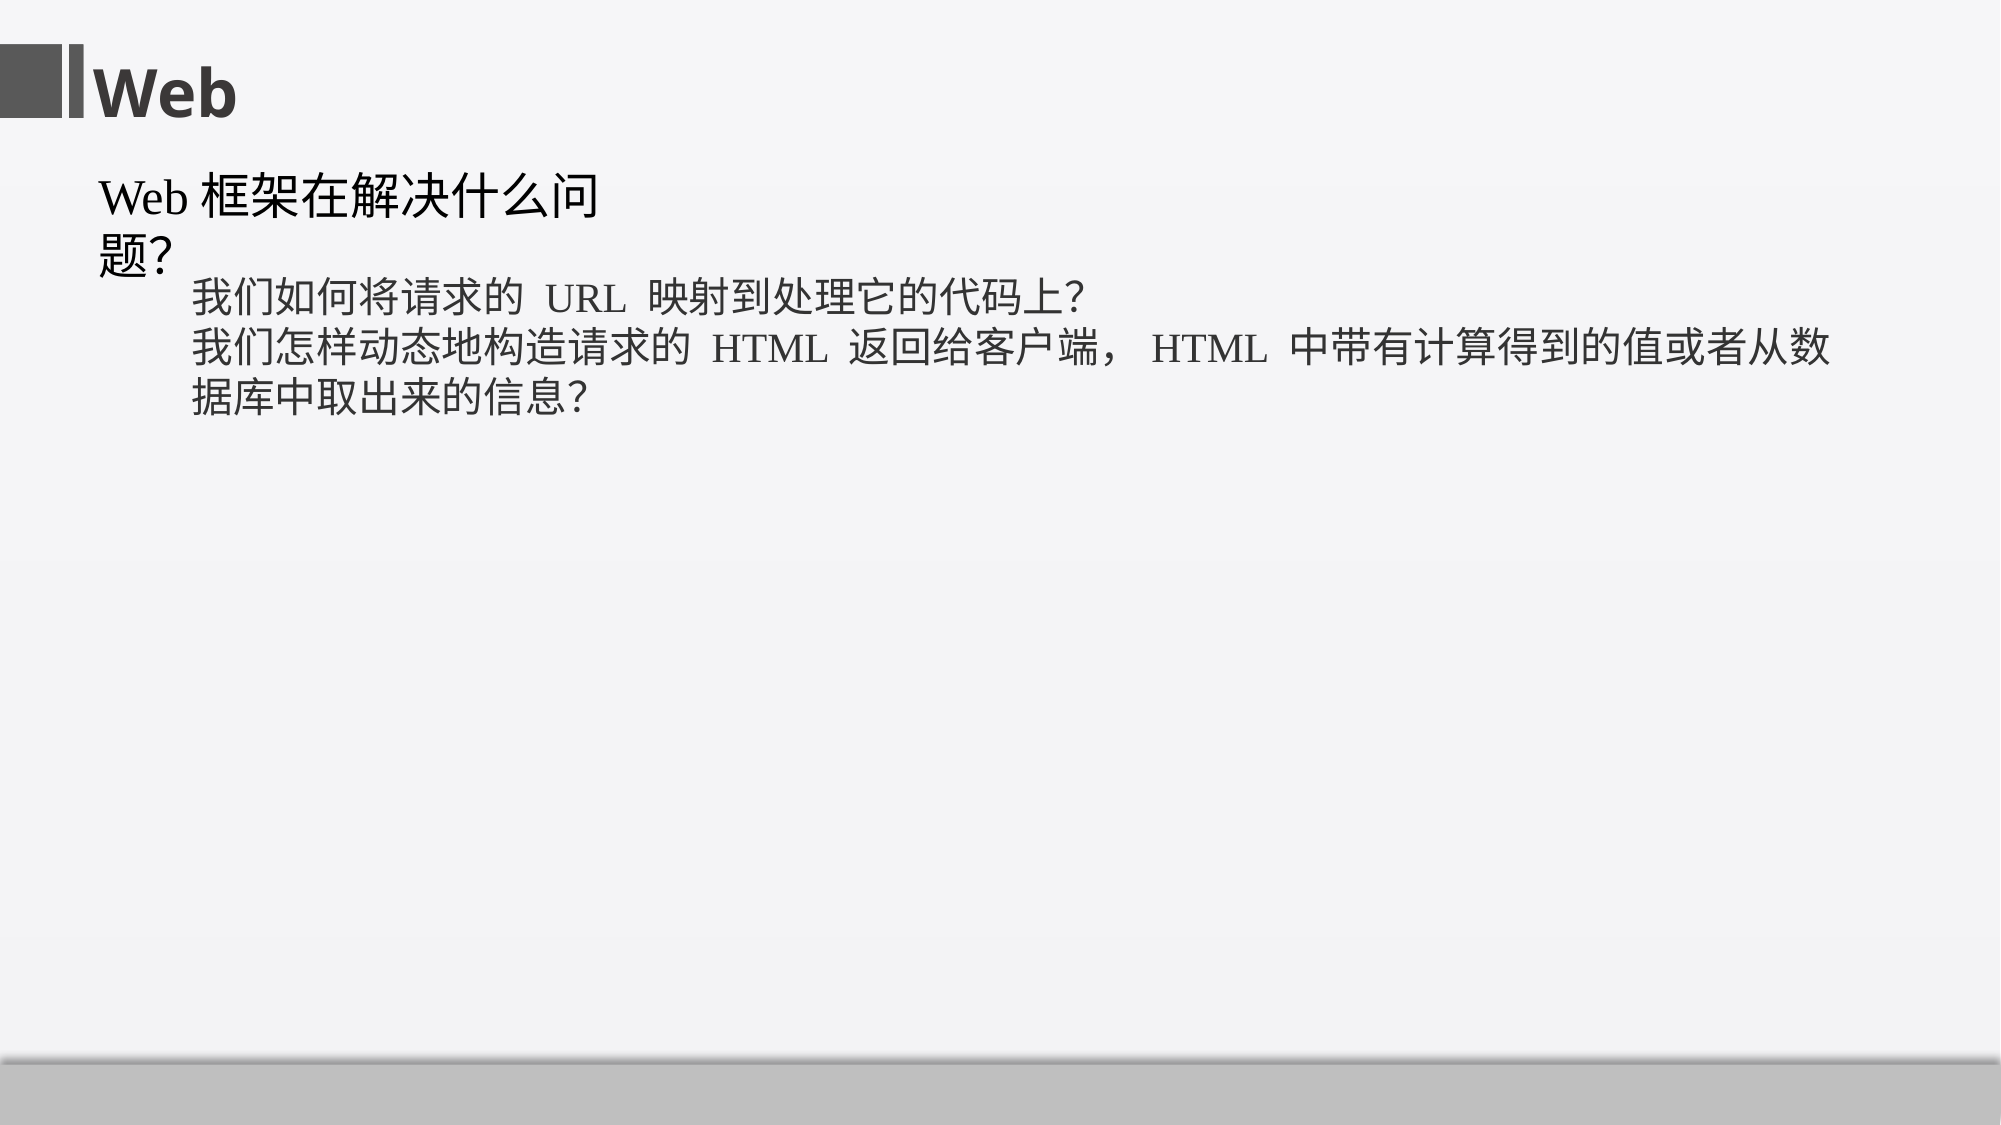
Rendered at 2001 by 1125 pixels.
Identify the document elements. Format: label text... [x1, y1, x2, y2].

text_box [0, 44, 84, 118]
text_box 我们如何将请求的 URL 映射到处理它的代码上？ 我们怎样动态地构造请求的 HTML 返回给客户端，HTML 中带有计算得到的值或者从数据库中取出来的信息？ [176, 263, 1885, 429]
text_box Web [79, 27, 750, 138]
text_box Web框架在解决什么问题？ [83, 157, 665, 292]
